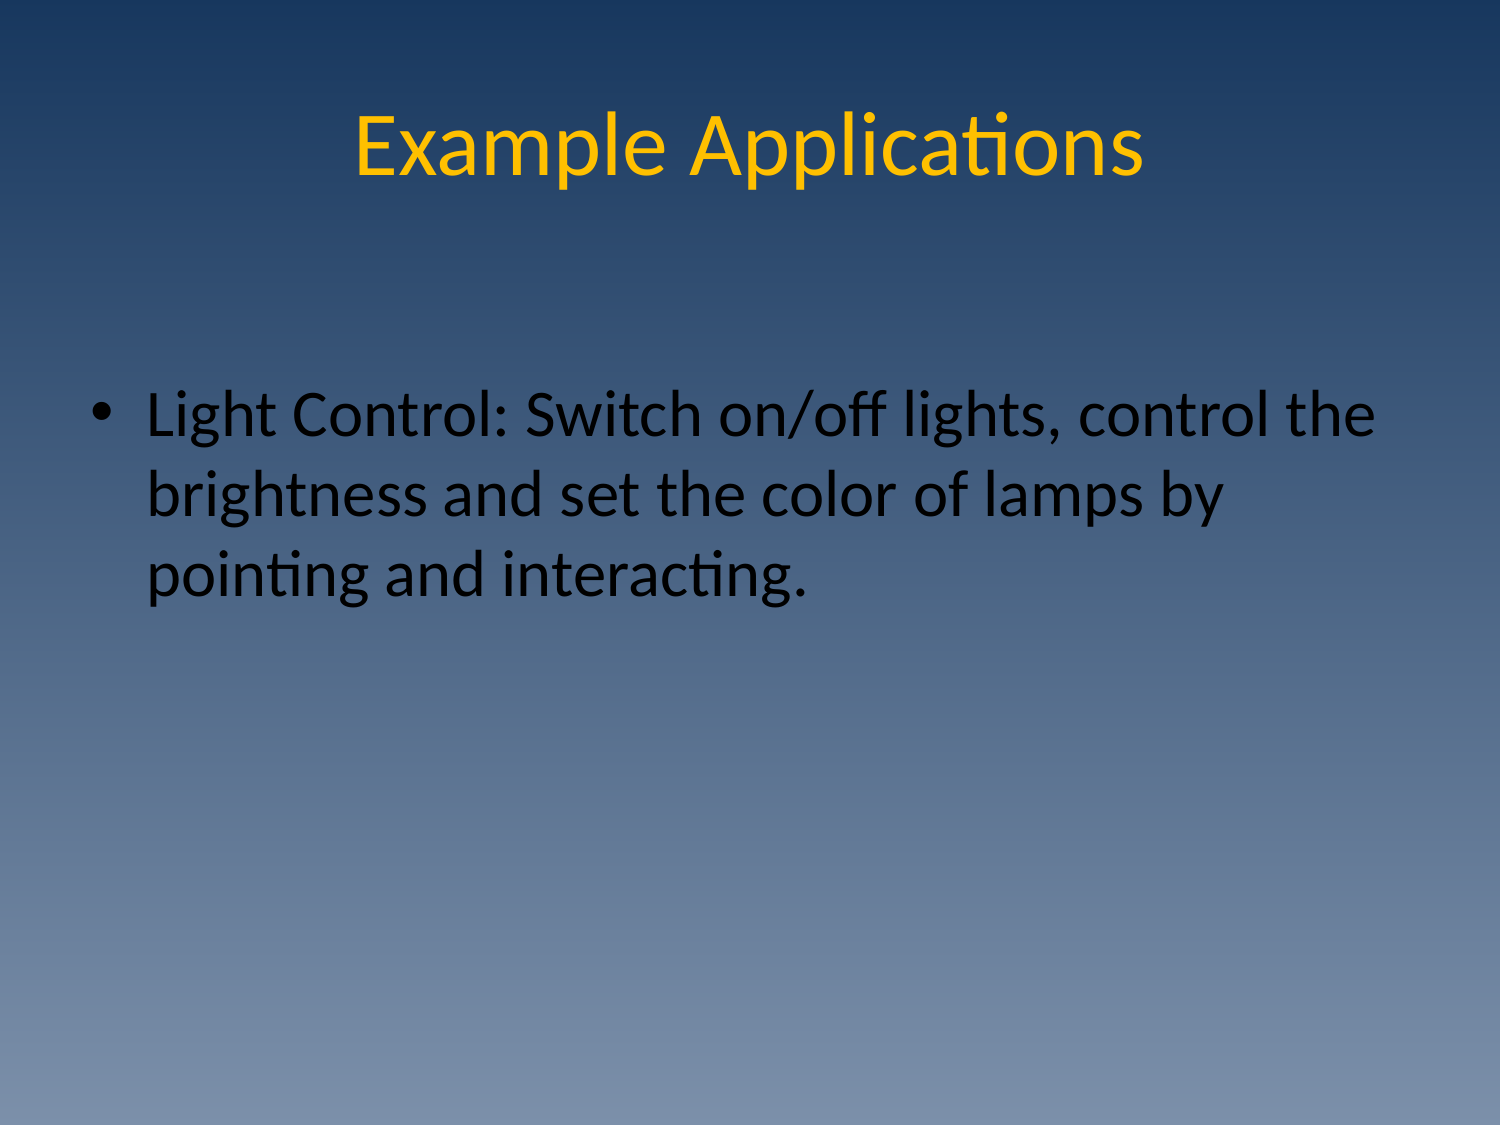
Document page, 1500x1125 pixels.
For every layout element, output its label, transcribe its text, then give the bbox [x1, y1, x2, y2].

title Example Applications [75, 45, 1425, 233]
list Light Control: Switch on/off lights, control the brightness and set the color of lamps by pointing and interacting. [75, 362, 1425, 1105]
